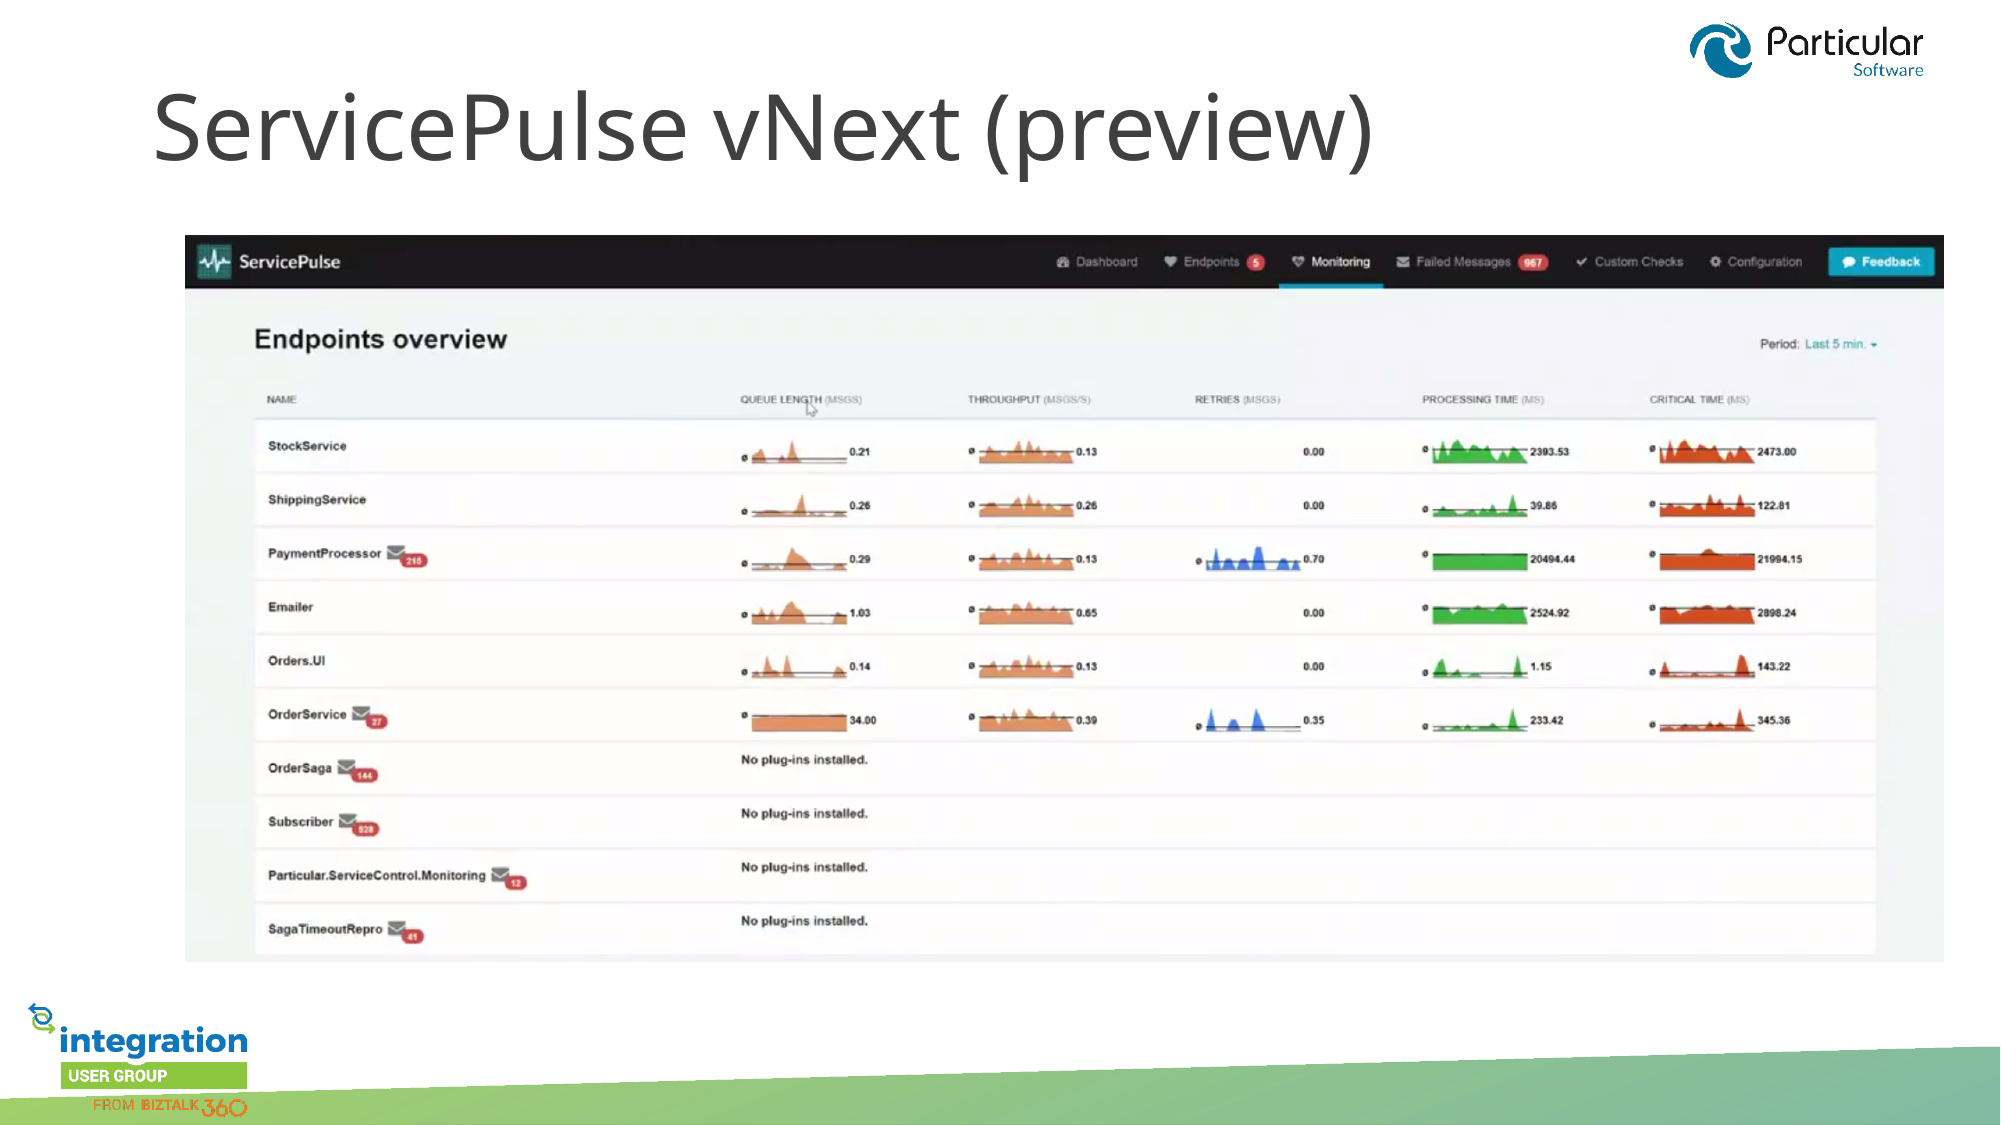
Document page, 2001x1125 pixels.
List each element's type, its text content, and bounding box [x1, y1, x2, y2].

picture [17, 994, 258, 1125]
picture [1695, 32, 1740, 59]
picture [1729, 22, 1923, 78]
picture [185, 235, 1944, 962]
picture [1690, 22, 1728, 41]
title ServicePulse vNext (preview) [137, 59, 1863, 203]
